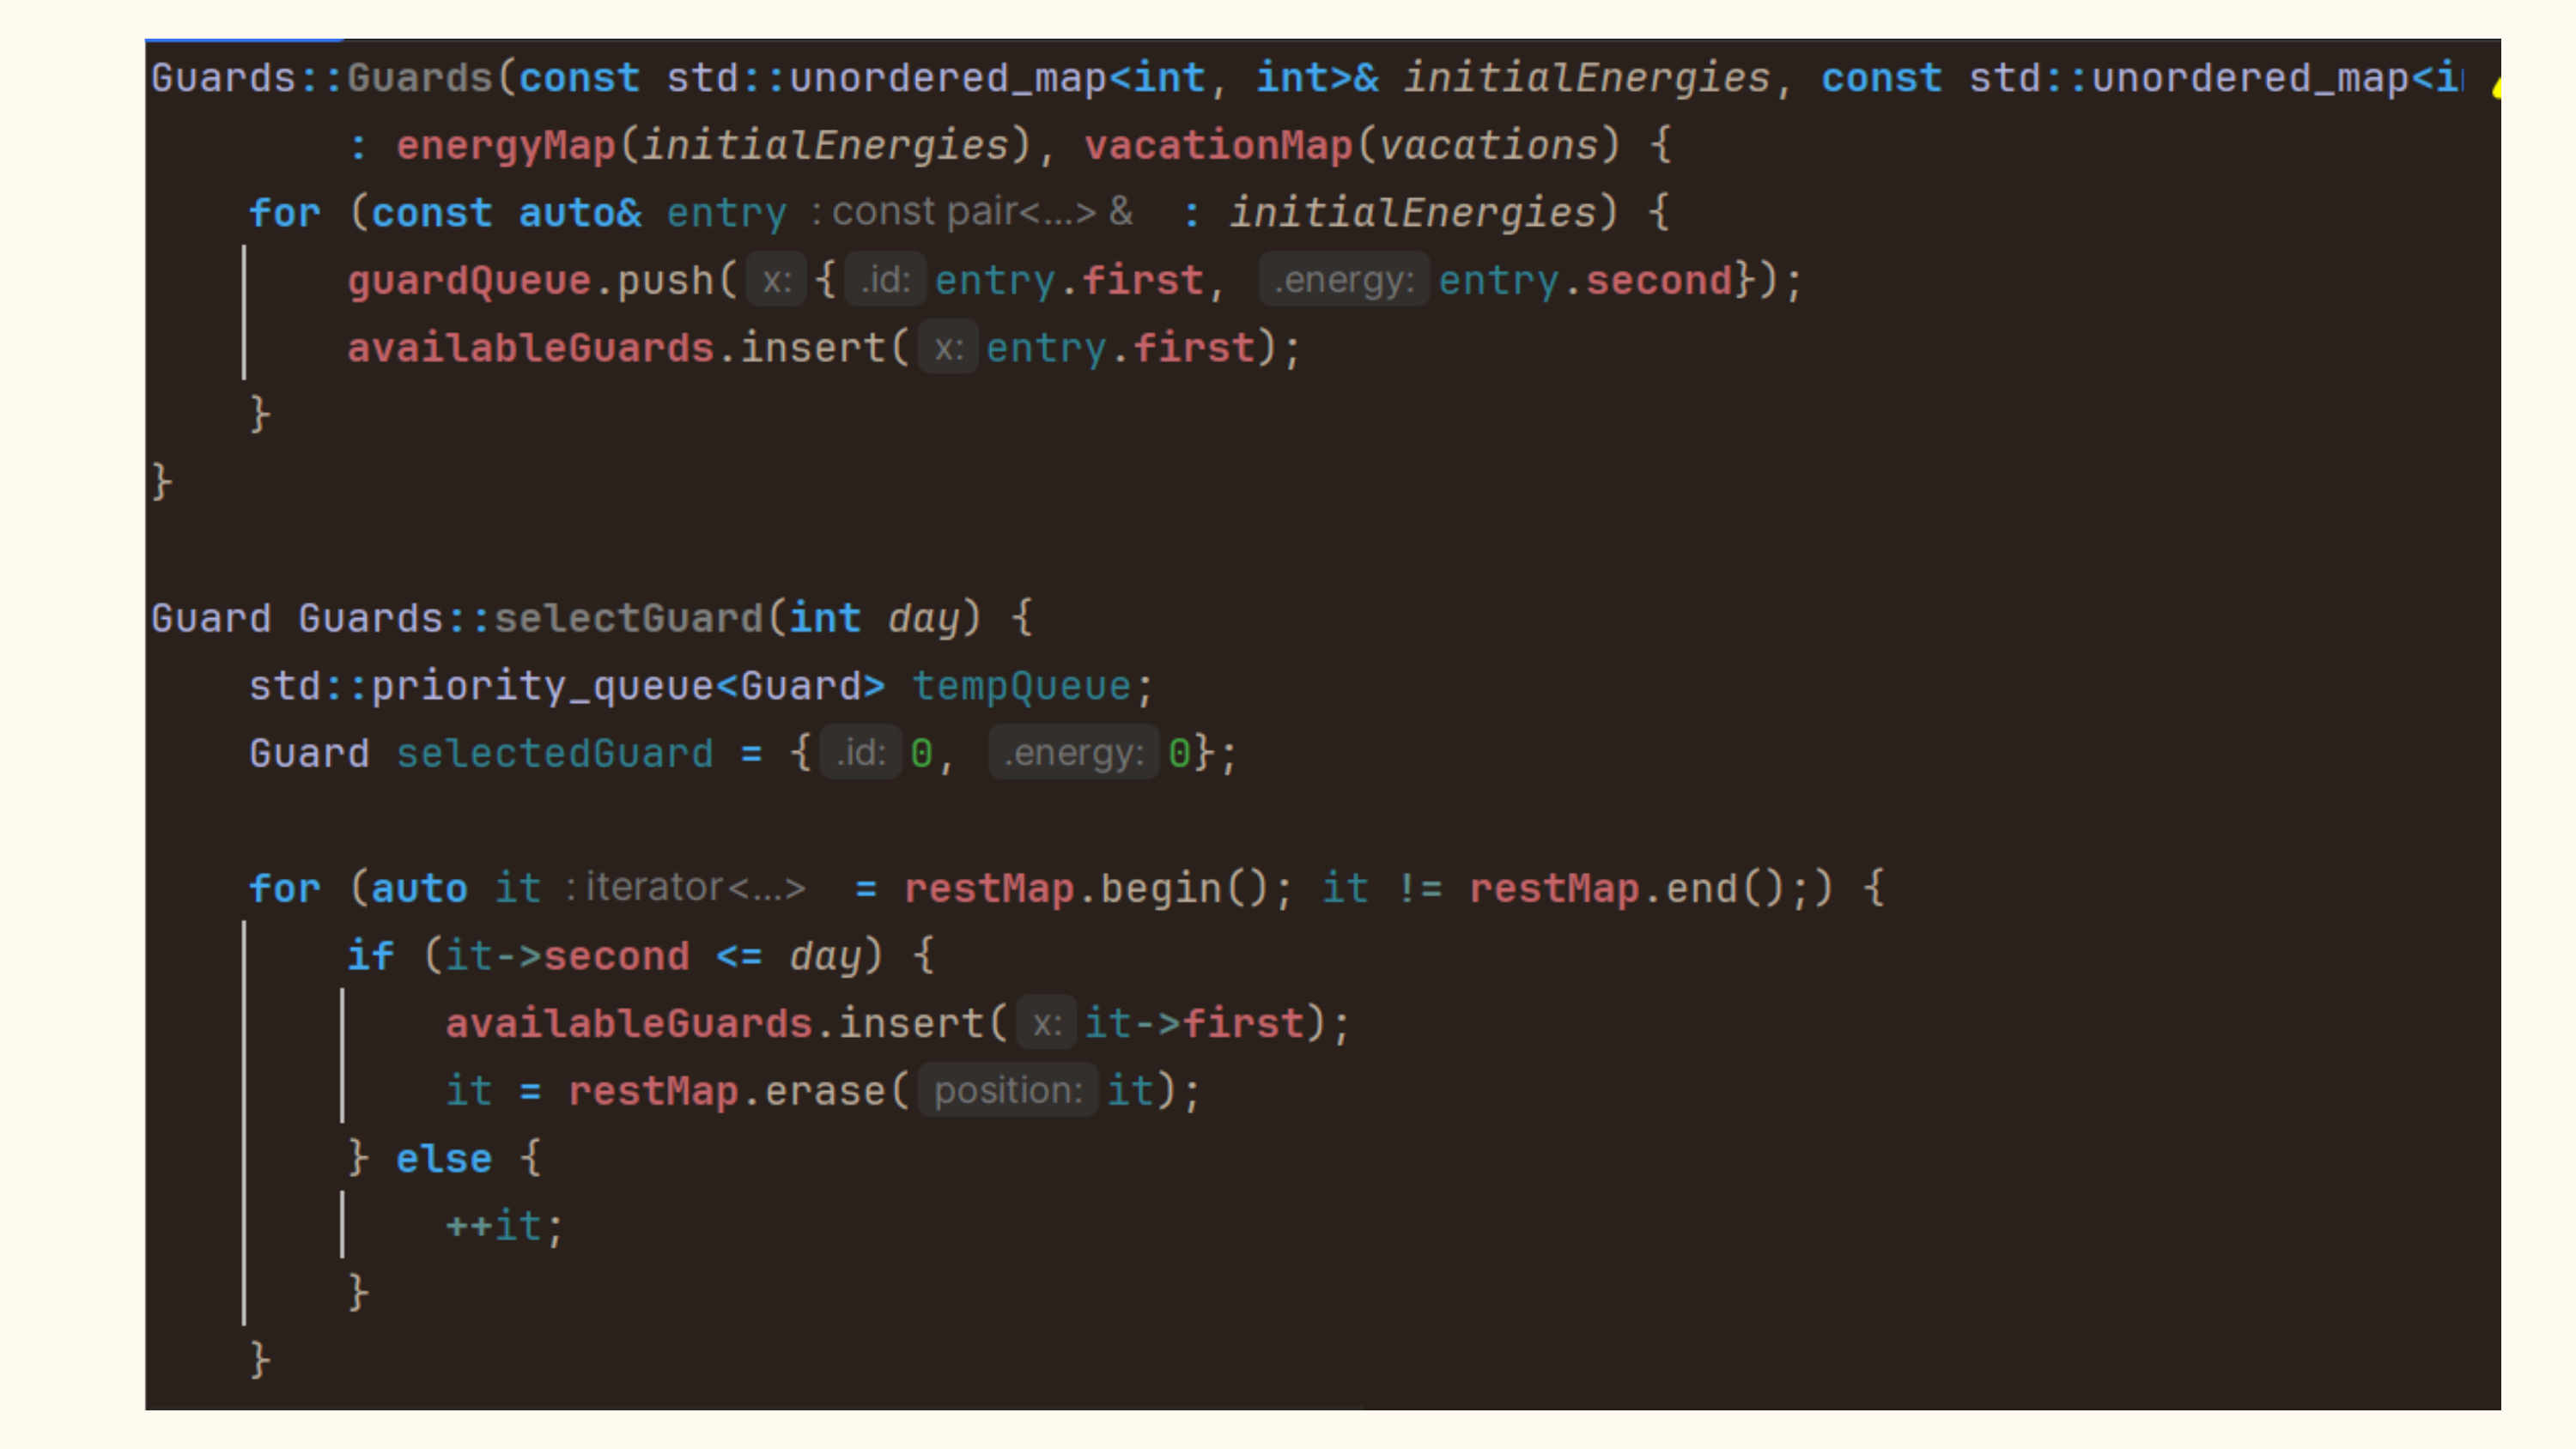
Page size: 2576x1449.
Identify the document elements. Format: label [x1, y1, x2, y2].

text_box [144, 39, 2501, 1410]
